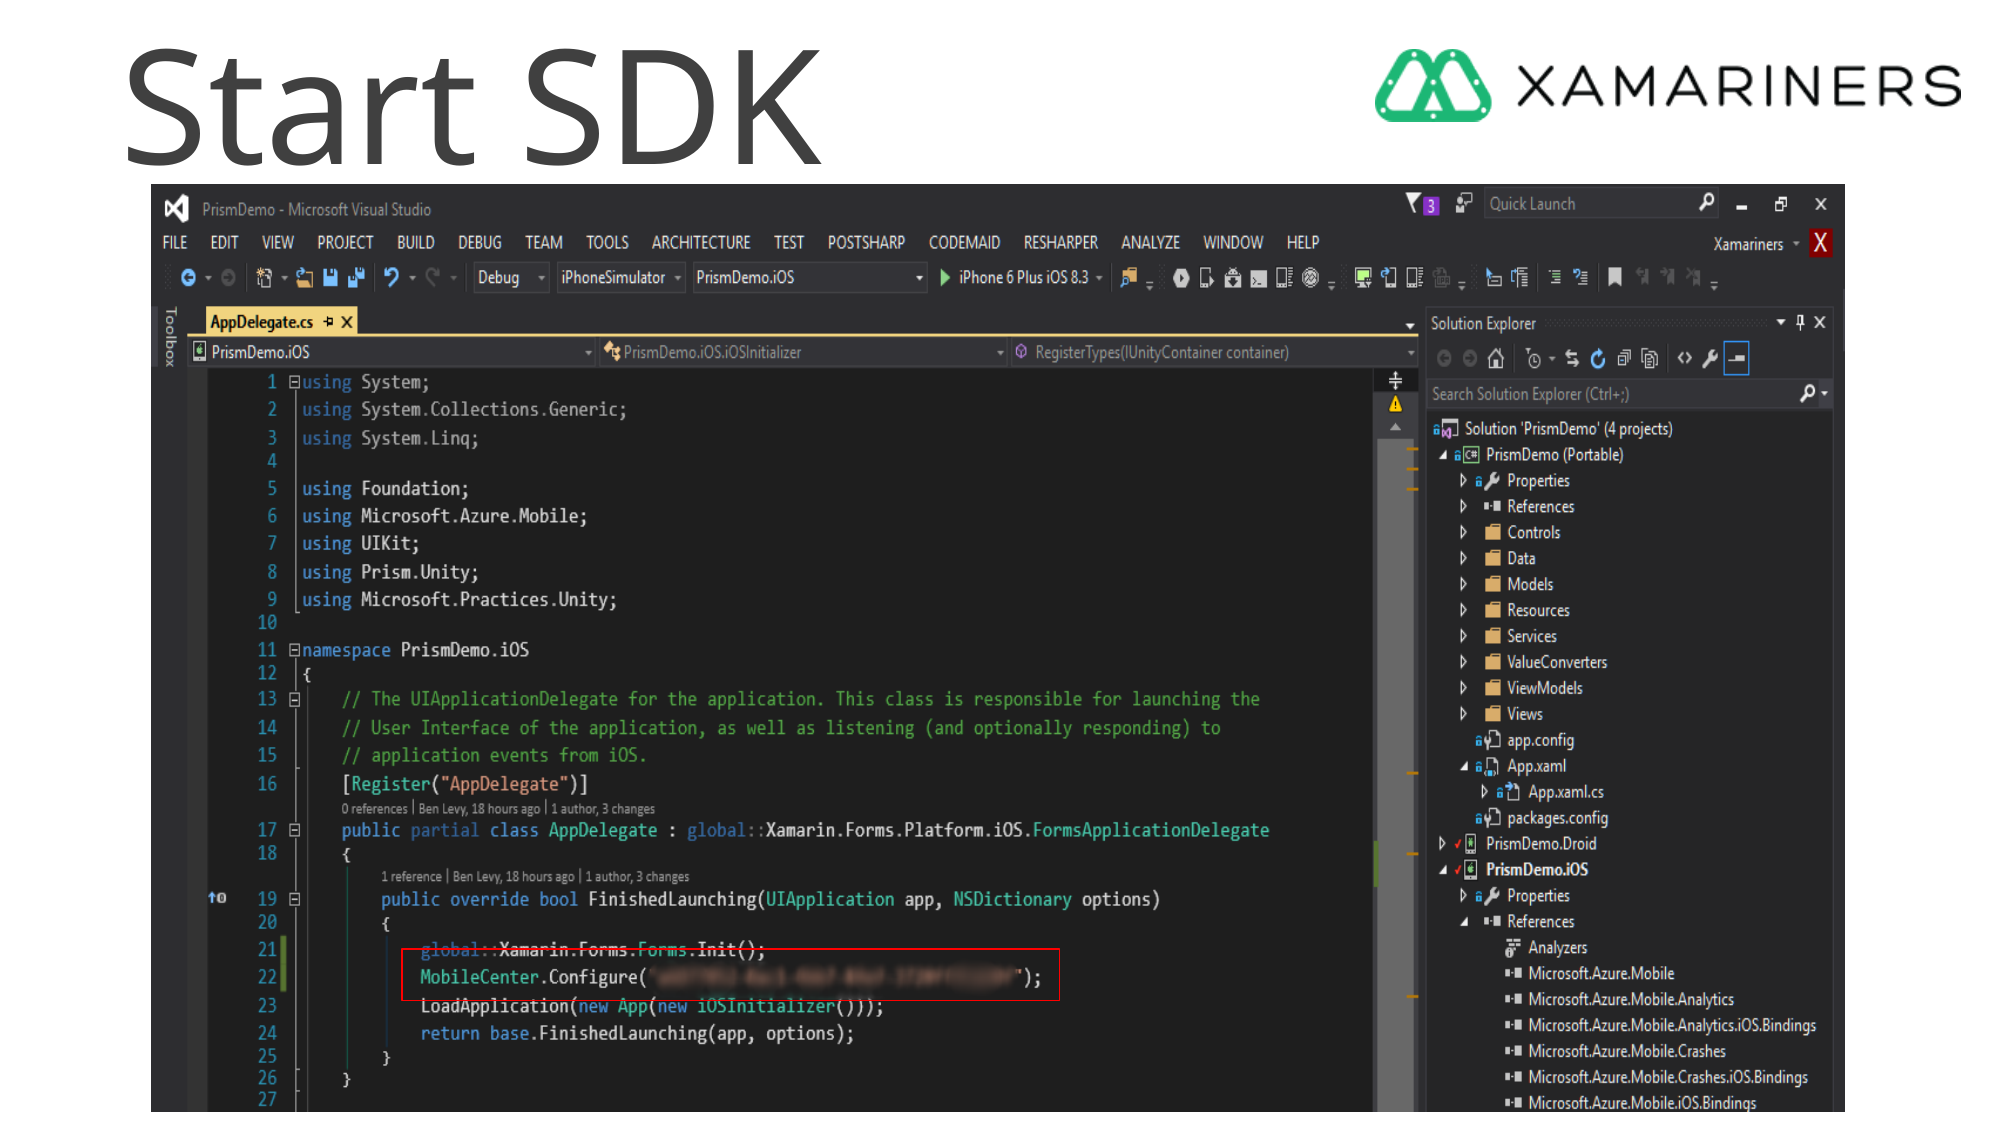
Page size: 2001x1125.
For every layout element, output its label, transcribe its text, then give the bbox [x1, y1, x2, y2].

text_box Start SDK [91, 49, 1785, 185]
picture [1375, 49, 1961, 123]
picture [150, 183, 1845, 1112]
